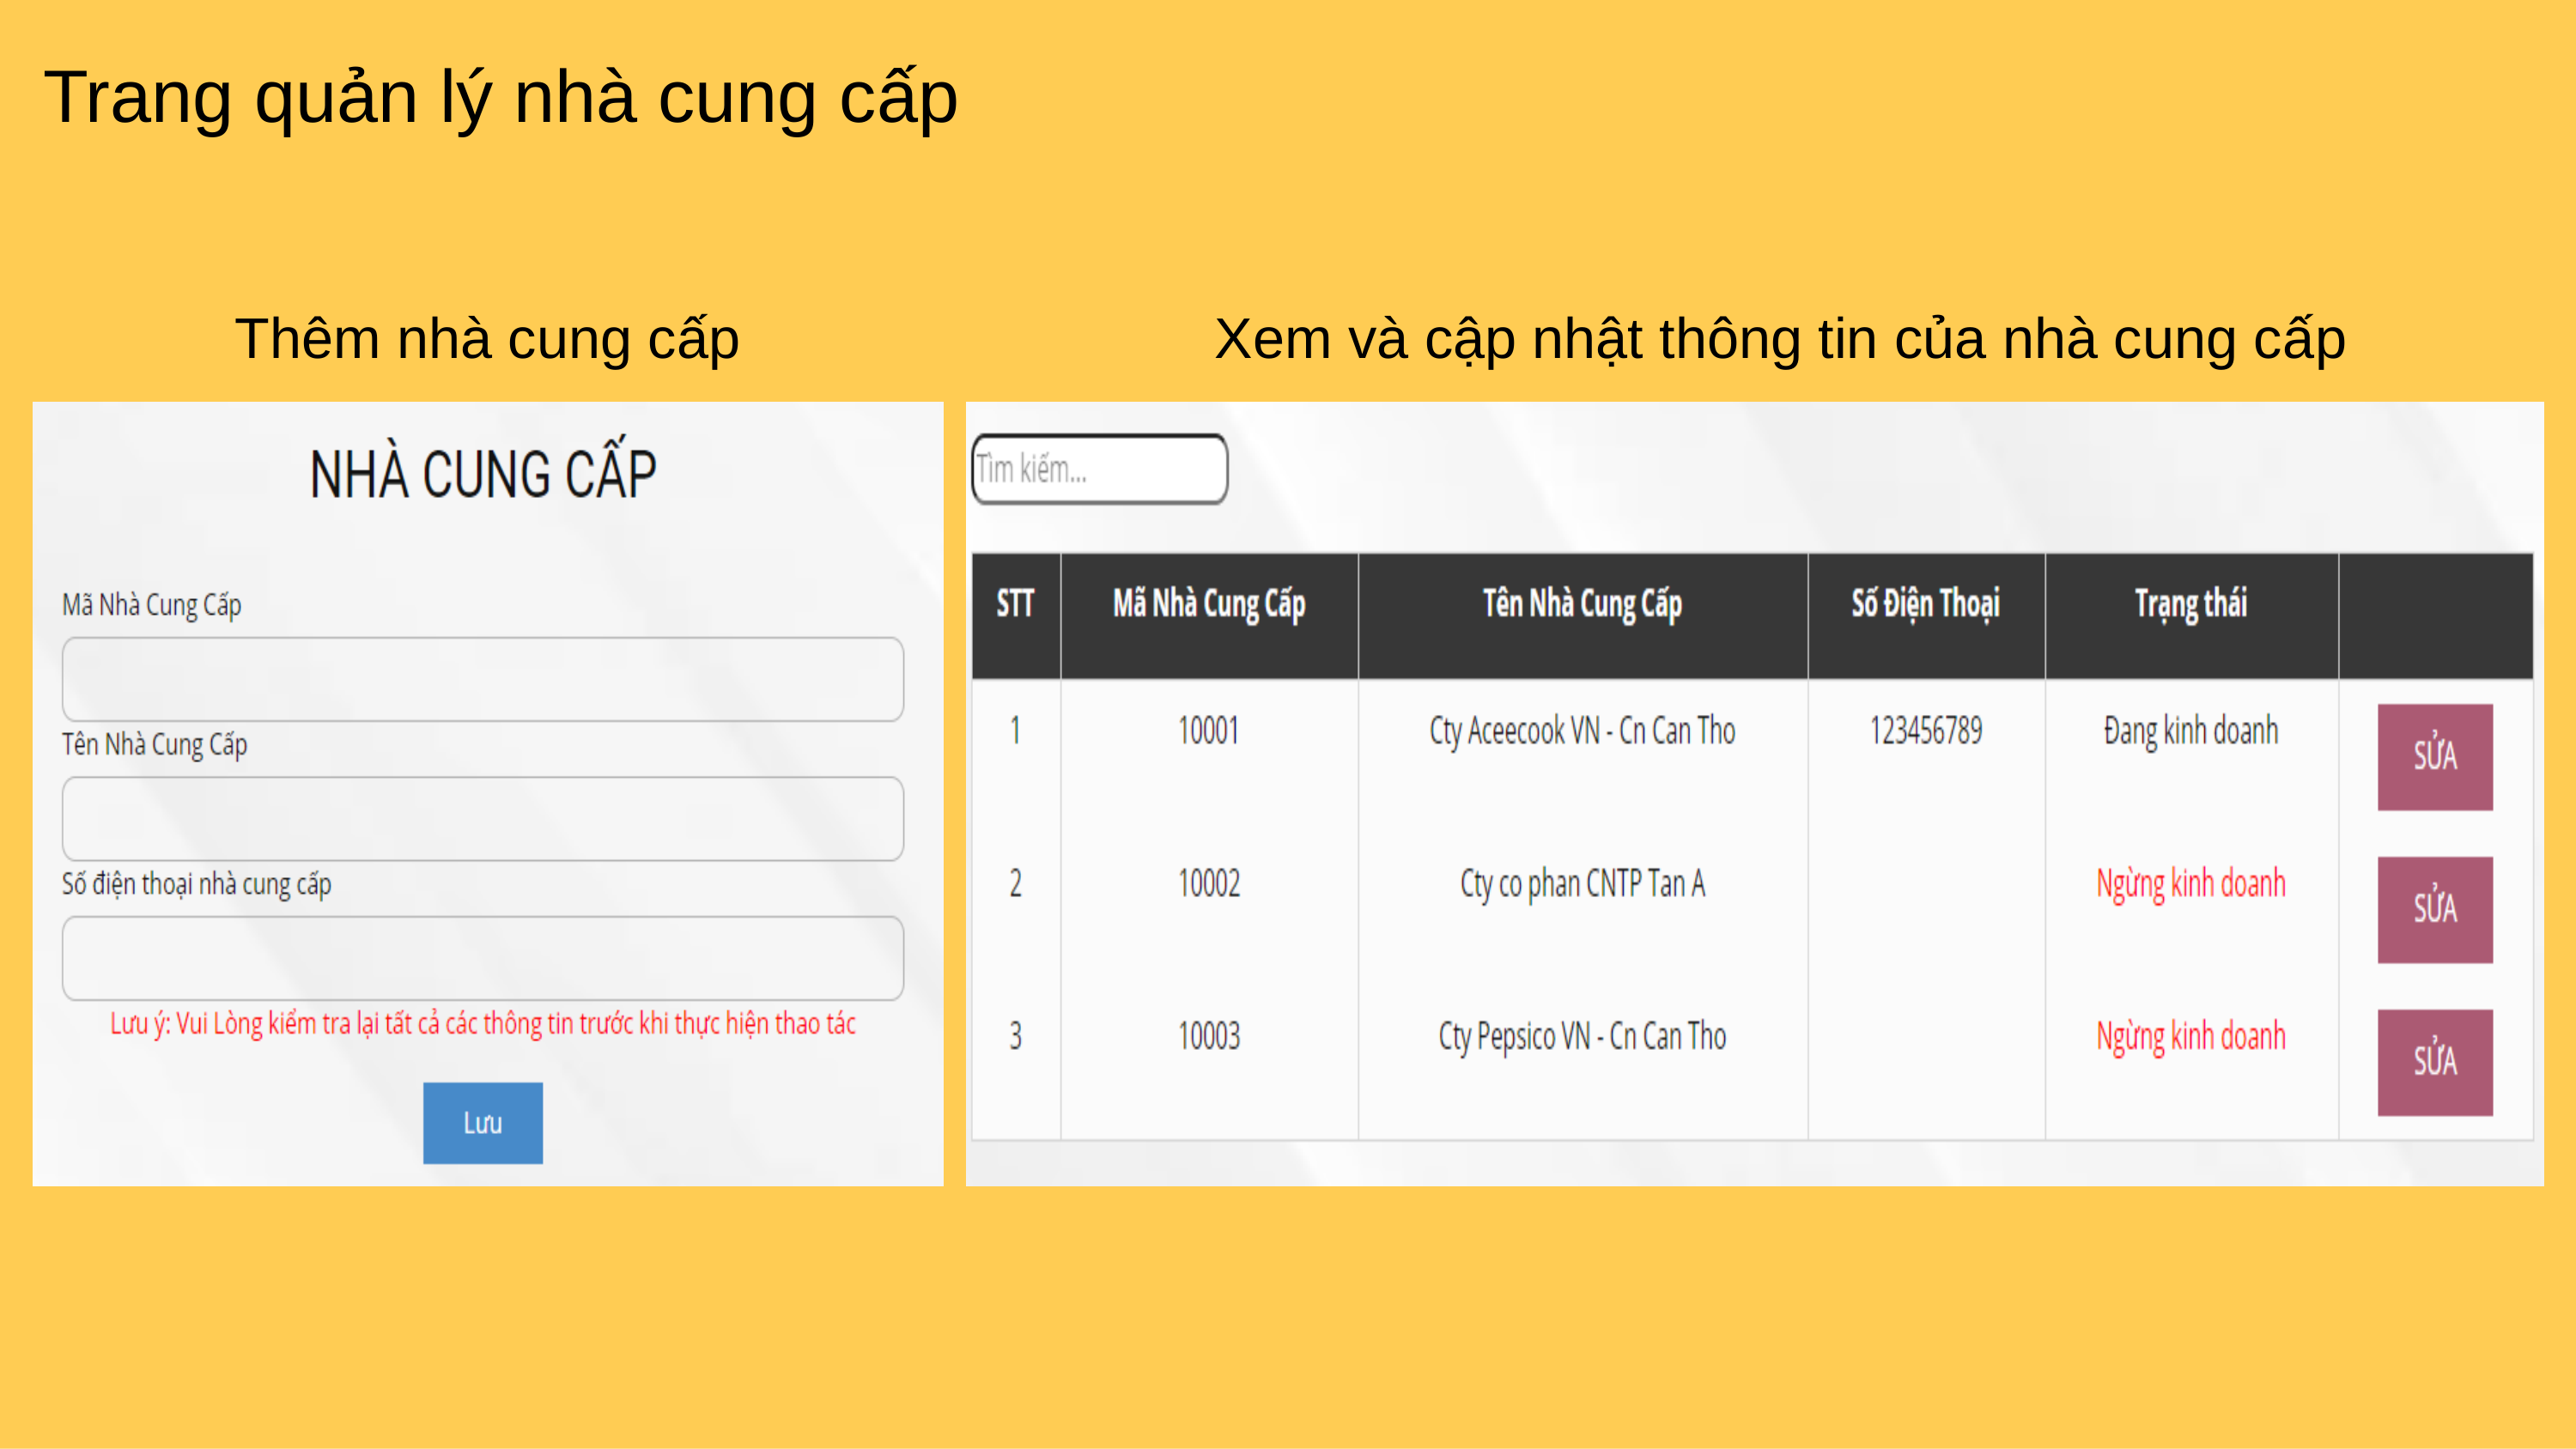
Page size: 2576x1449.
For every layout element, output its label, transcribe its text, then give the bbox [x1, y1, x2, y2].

text_box Trang quản lý nhà cung cấp [43, 48, 1764, 137]
picture [33, 402, 944, 1186]
text_box Thêm nhà cung cấp [222, 294, 754, 377]
text_box Xem và cập nhật thông tin của nhà cung cấp [1202, 294, 2383, 377]
picture [965, 402, 2544, 1186]
